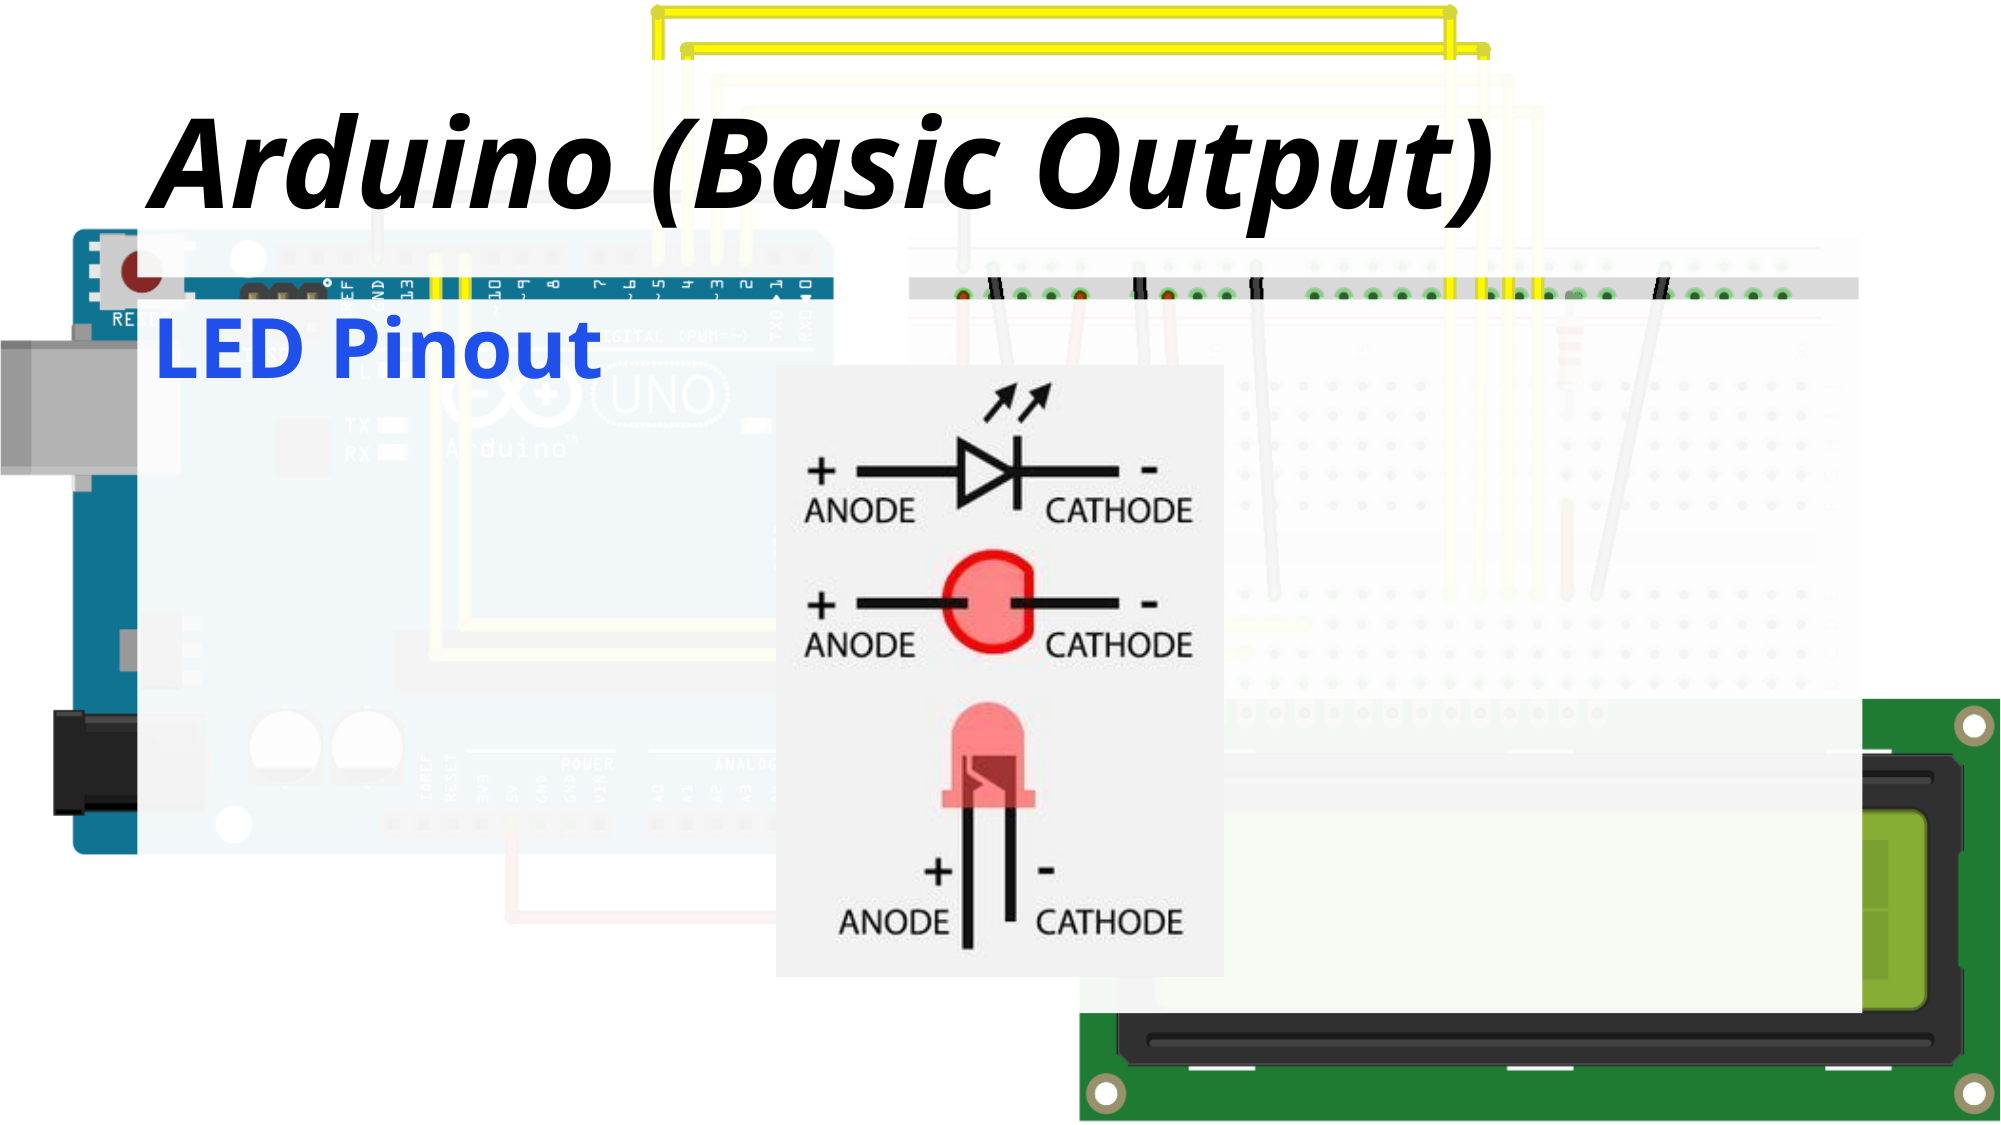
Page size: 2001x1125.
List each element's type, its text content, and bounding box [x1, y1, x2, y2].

picture [0, 0, 2001, 1125]
list LED Pinout [137, 299, 1863, 1014]
title Arduino (Basic Output) [137, 59, 1863, 278]
